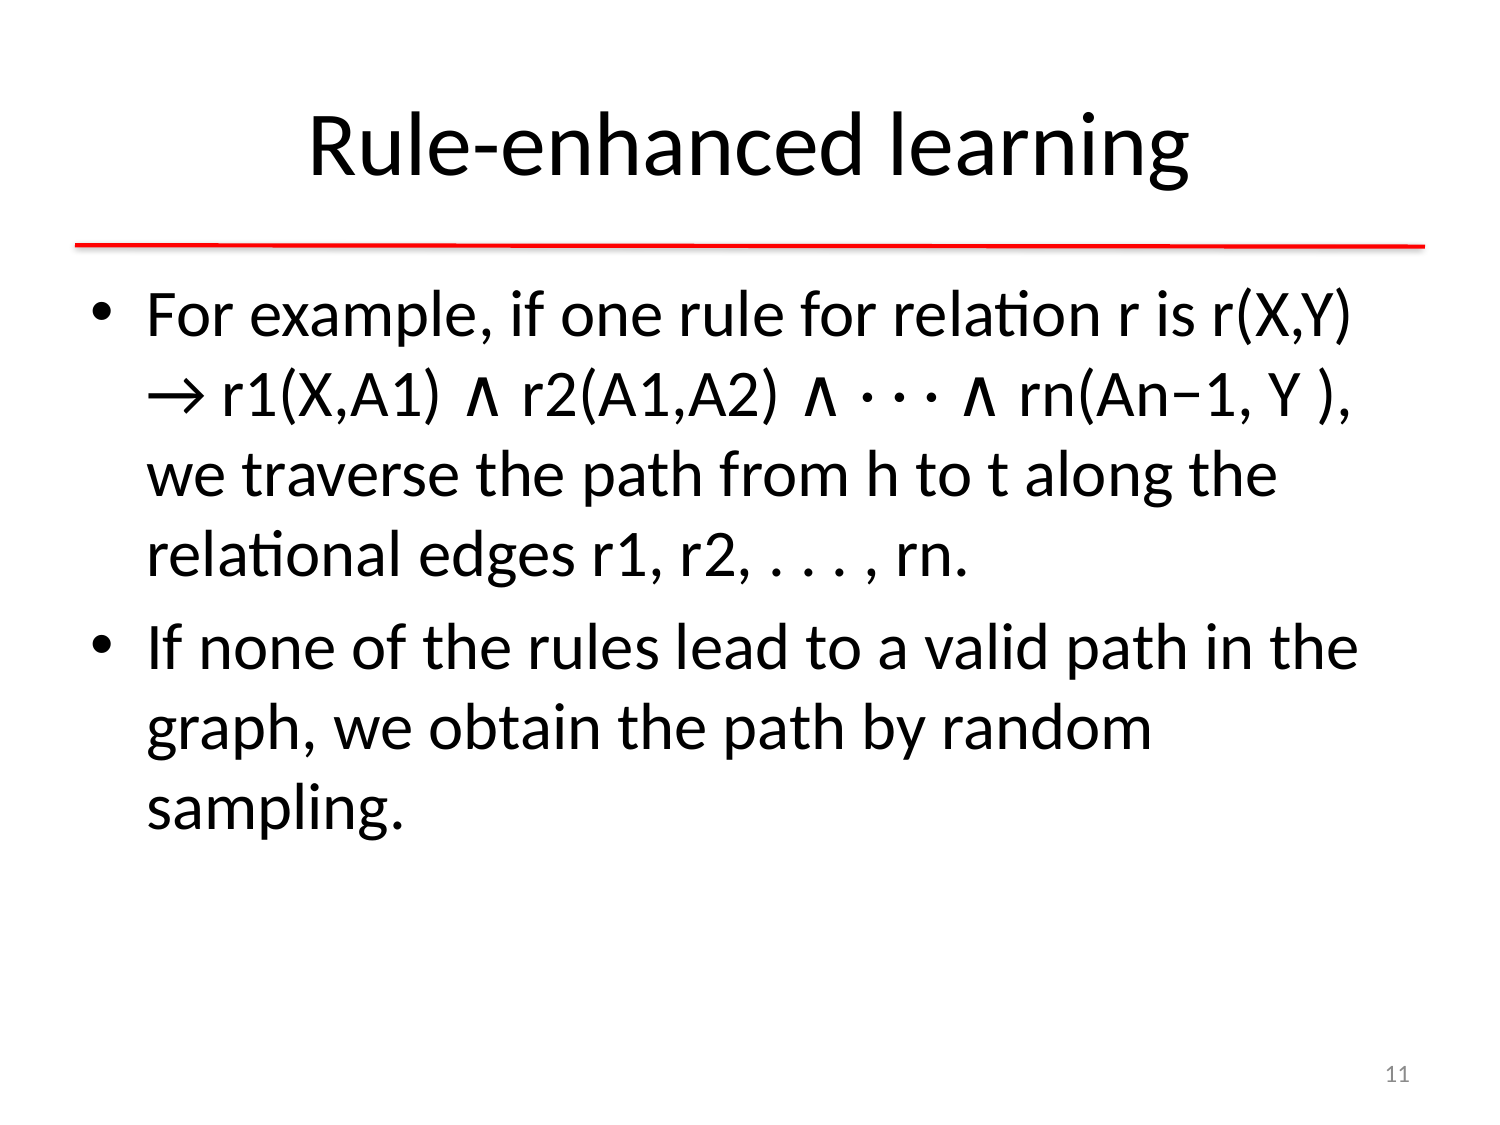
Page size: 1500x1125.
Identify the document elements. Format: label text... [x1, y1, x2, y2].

list For example, if one rule for relation r is r(X,Y) → r1(X,A1) ∧ r2(A1,A2) ∧ · · · ∧ rn(An−1, Y ), we traverse the path from h to t along the relational edges r1, r2, . . . , rn. If none of the rules lead to a valid path in the graph, we obtain the path by random sampling. [75, 262, 1425, 1005]
slide_number 11 [1074, 1042, 1425, 1103]
title Rule-enhanced learning [75, 45, 1425, 233]
